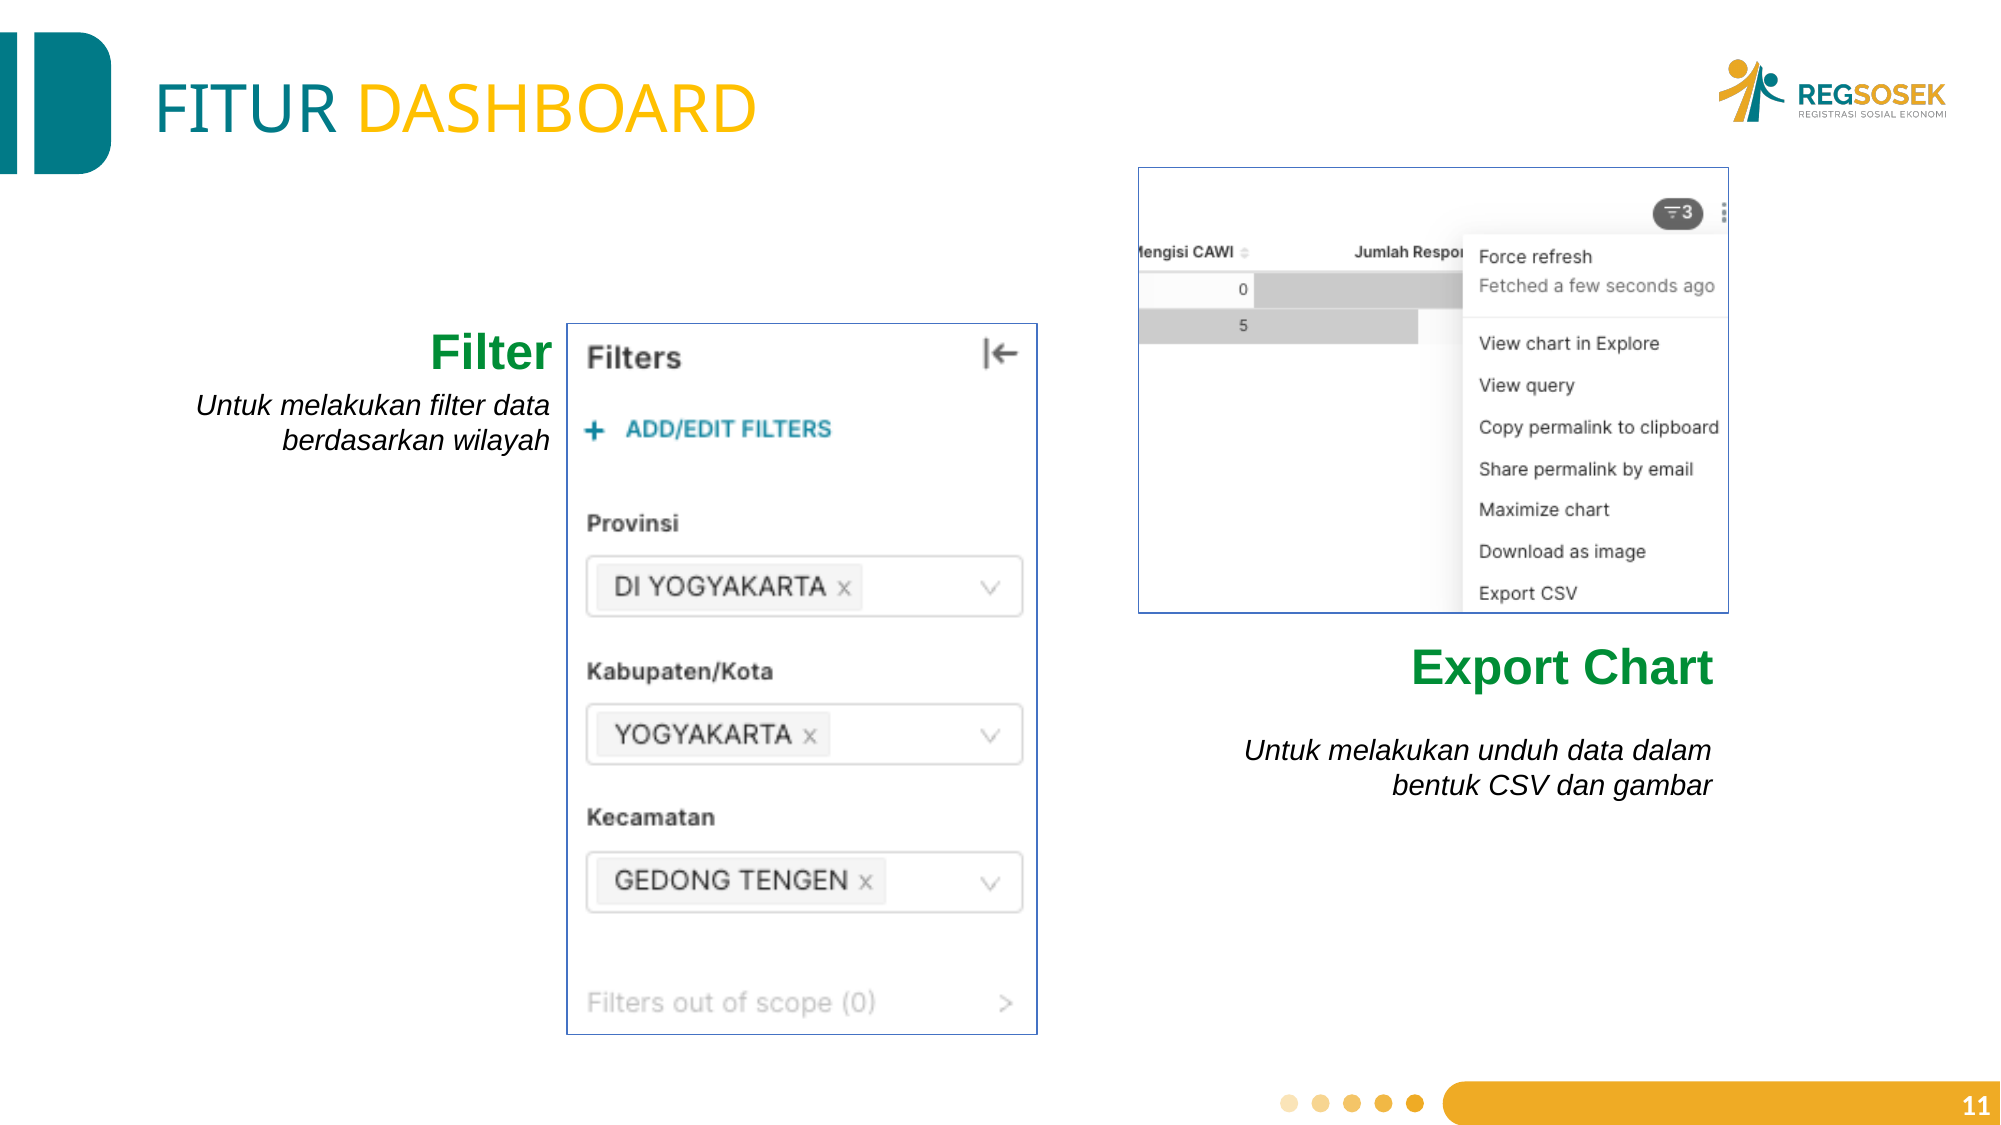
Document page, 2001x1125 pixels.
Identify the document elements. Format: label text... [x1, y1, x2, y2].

slide_number ‹#› [1933, 1073, 2000, 1125]
text_box Export Chart [1050, 605, 1729, 724]
text_box Untuk melakukan unduh data dalam bentuk CSV dan gambar [1195, 714, 1728, 854]
picture [567, 323, 1037, 1034]
text_box Filter [49, 290, 568, 409]
picture [1139, 0, 2000, 613]
text_box [34, 32, 112, 175]
text_box FITUR DASHBOARD [138, 36, 1659, 190]
text_box [1442, 1081, 1933, 1125]
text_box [1279, 1093, 1425, 1113]
text_box Untuk melakukan filter data berdasarkan wilayah [75, 380, 562, 497]
text_box [0, 32, 18, 175]
